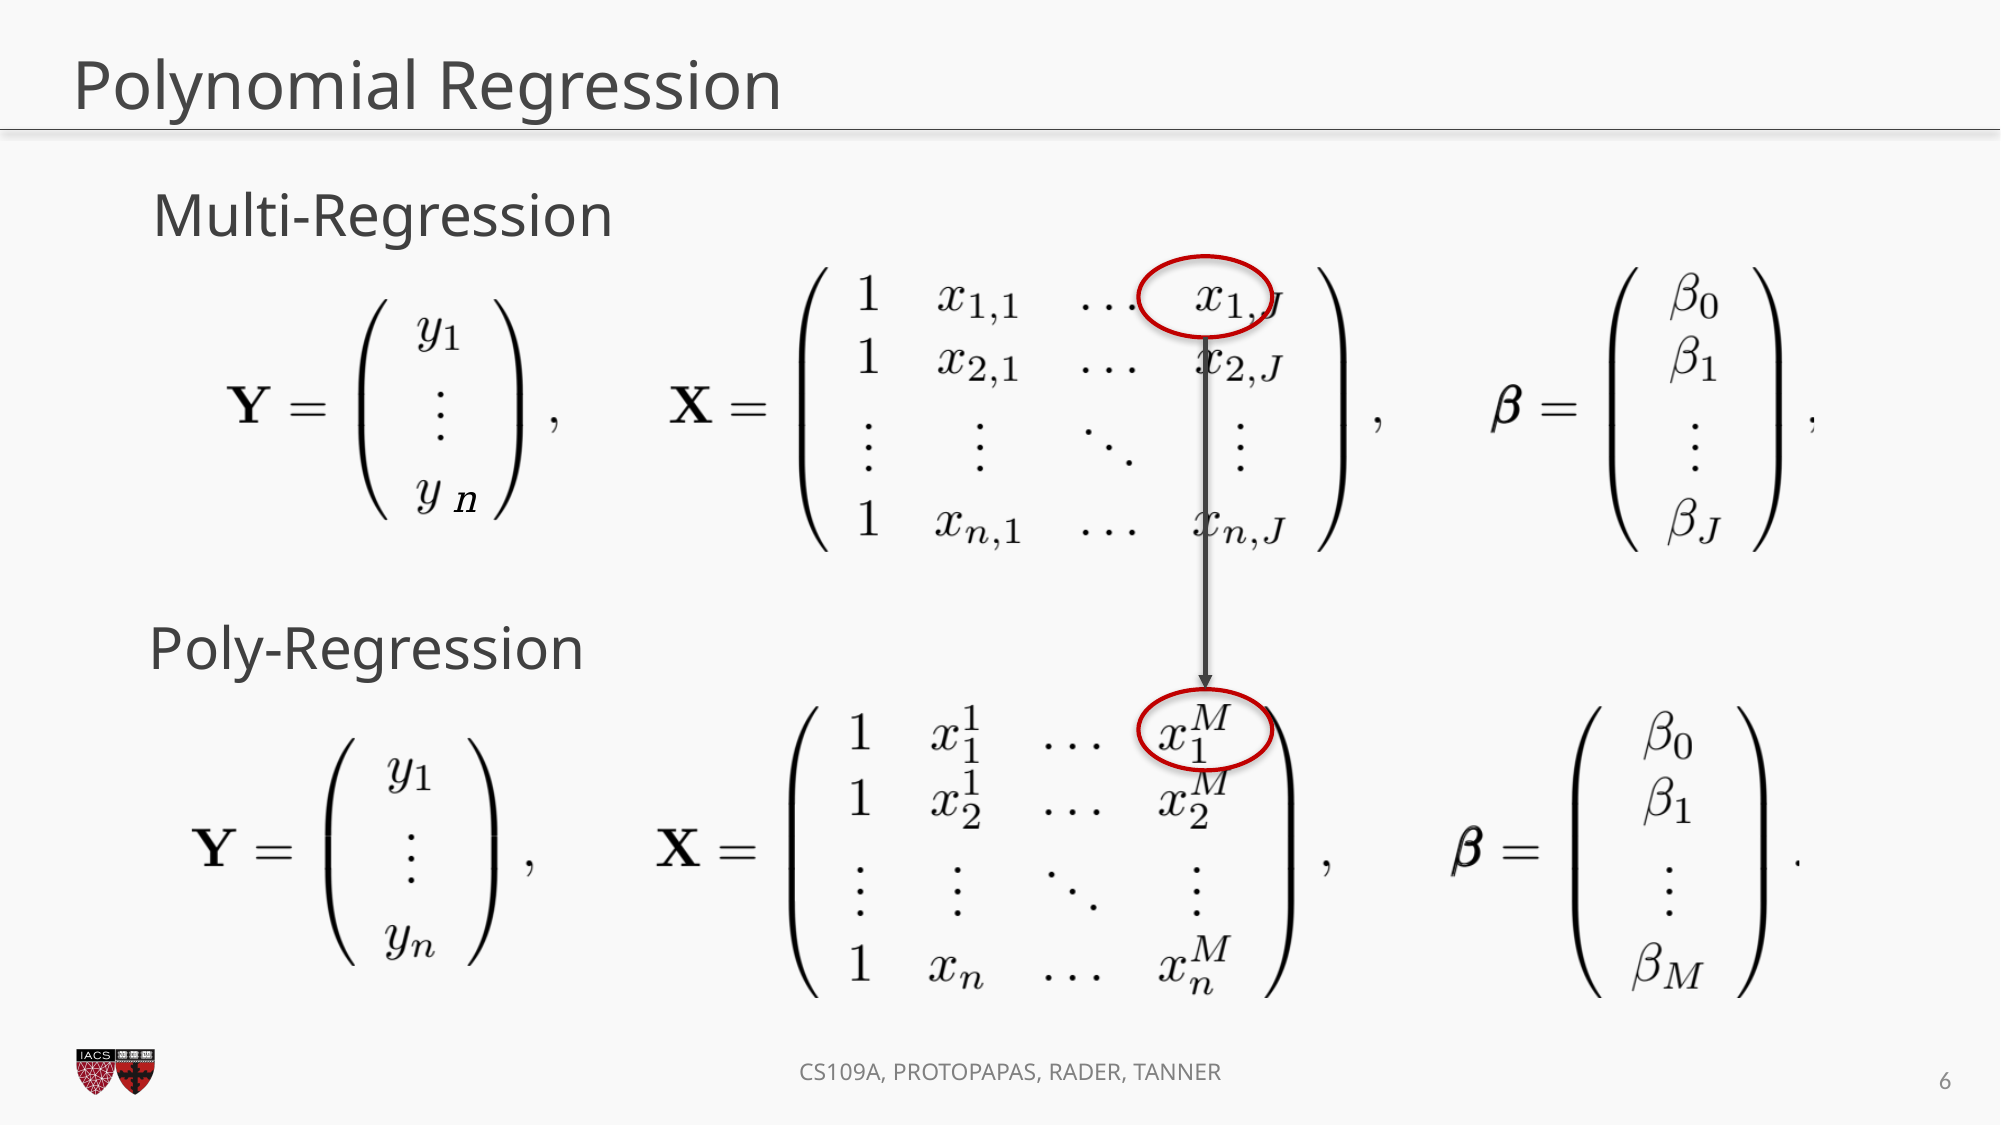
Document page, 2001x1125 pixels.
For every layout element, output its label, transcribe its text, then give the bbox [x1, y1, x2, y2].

slide_number 6 [1500, 1050, 1967, 1110]
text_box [1277, 266, 1815, 552]
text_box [1138, 256, 1273, 771]
picture [75, 1049, 155, 1095]
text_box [137, 603, 1800, 999]
text_box Multi-Regression [138, 170, 630, 256]
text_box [225, 266, 1133, 552]
title Polynomial Regression [57, 35, 1943, 162]
